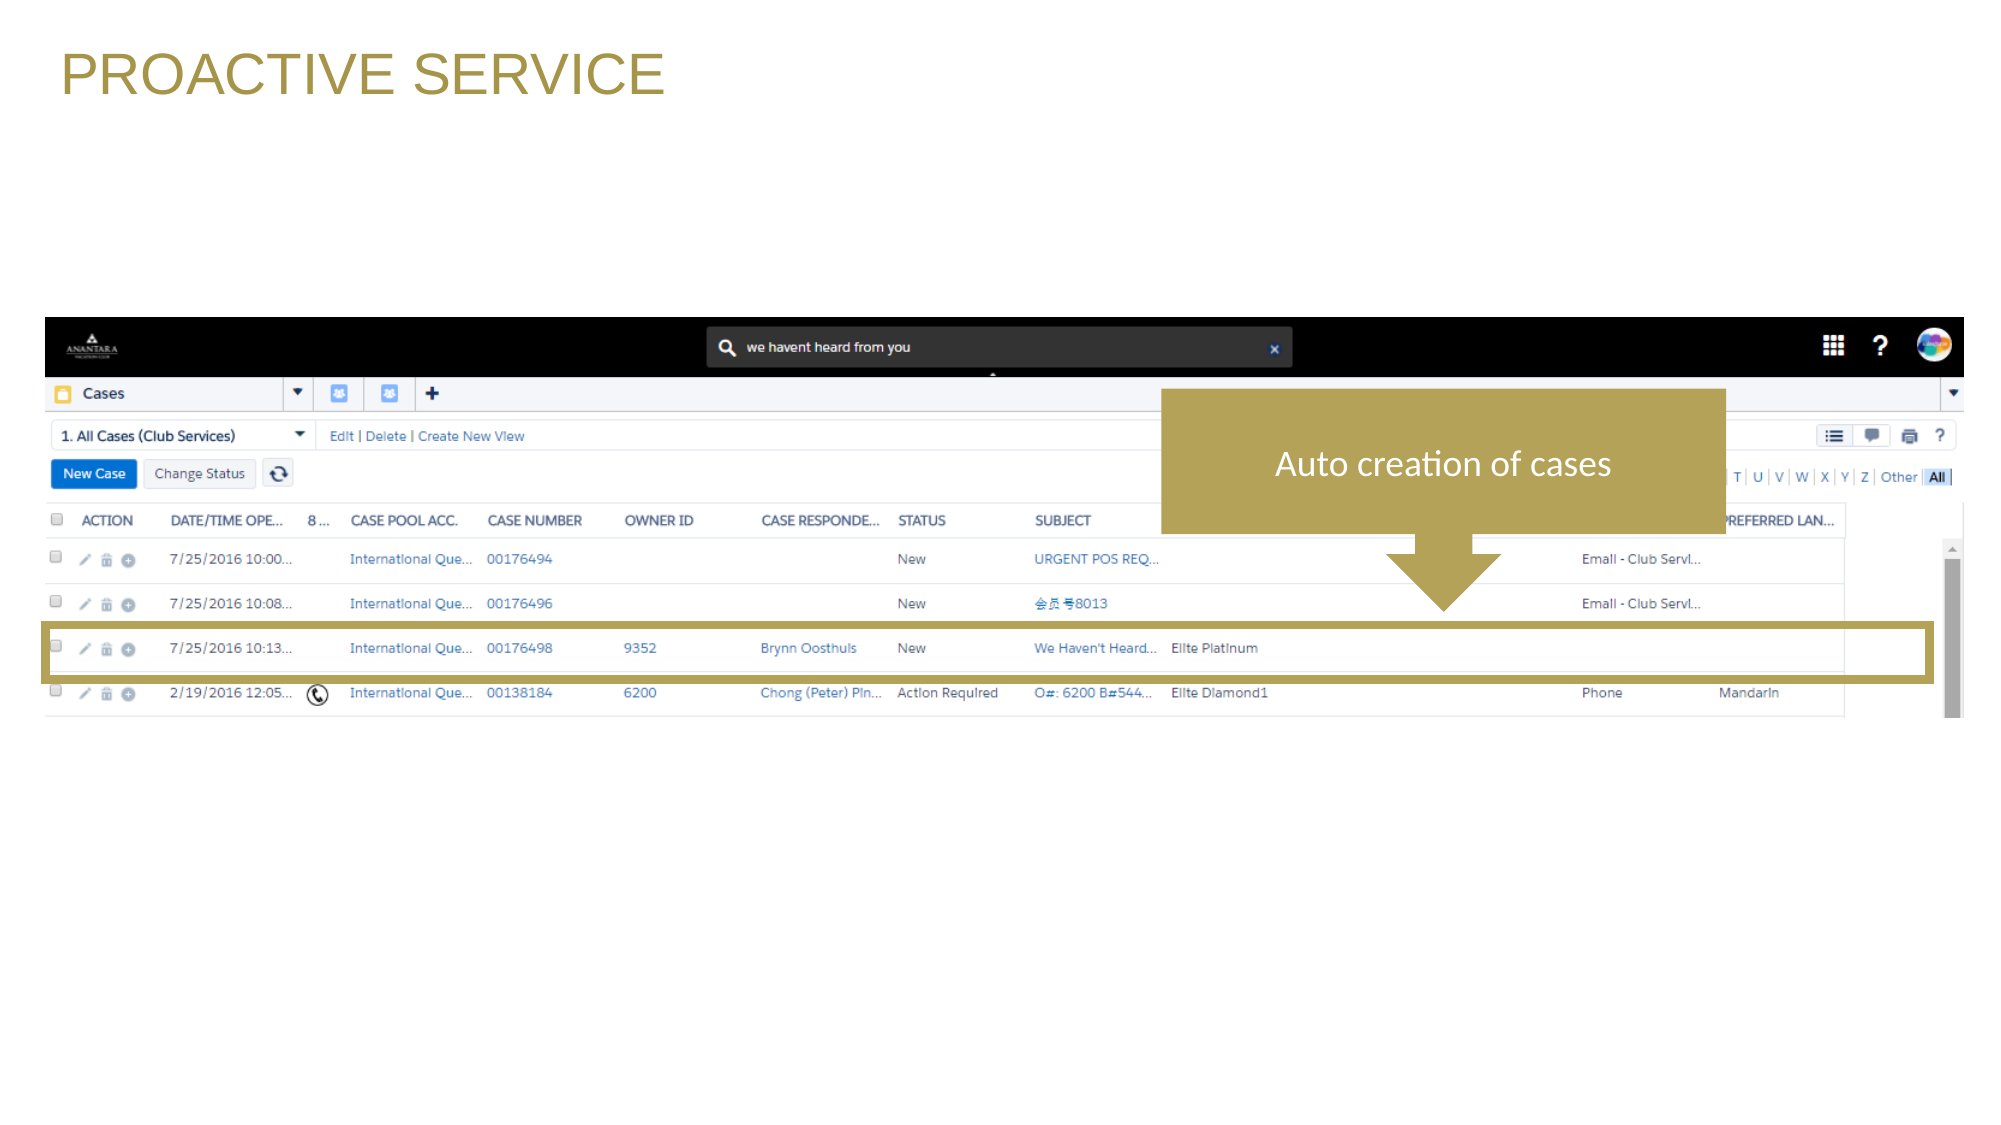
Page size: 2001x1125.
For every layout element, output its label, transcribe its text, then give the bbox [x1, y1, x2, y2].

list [45, 317, 1964, 718]
title Proactive Service [45, 0, 1771, 185]
